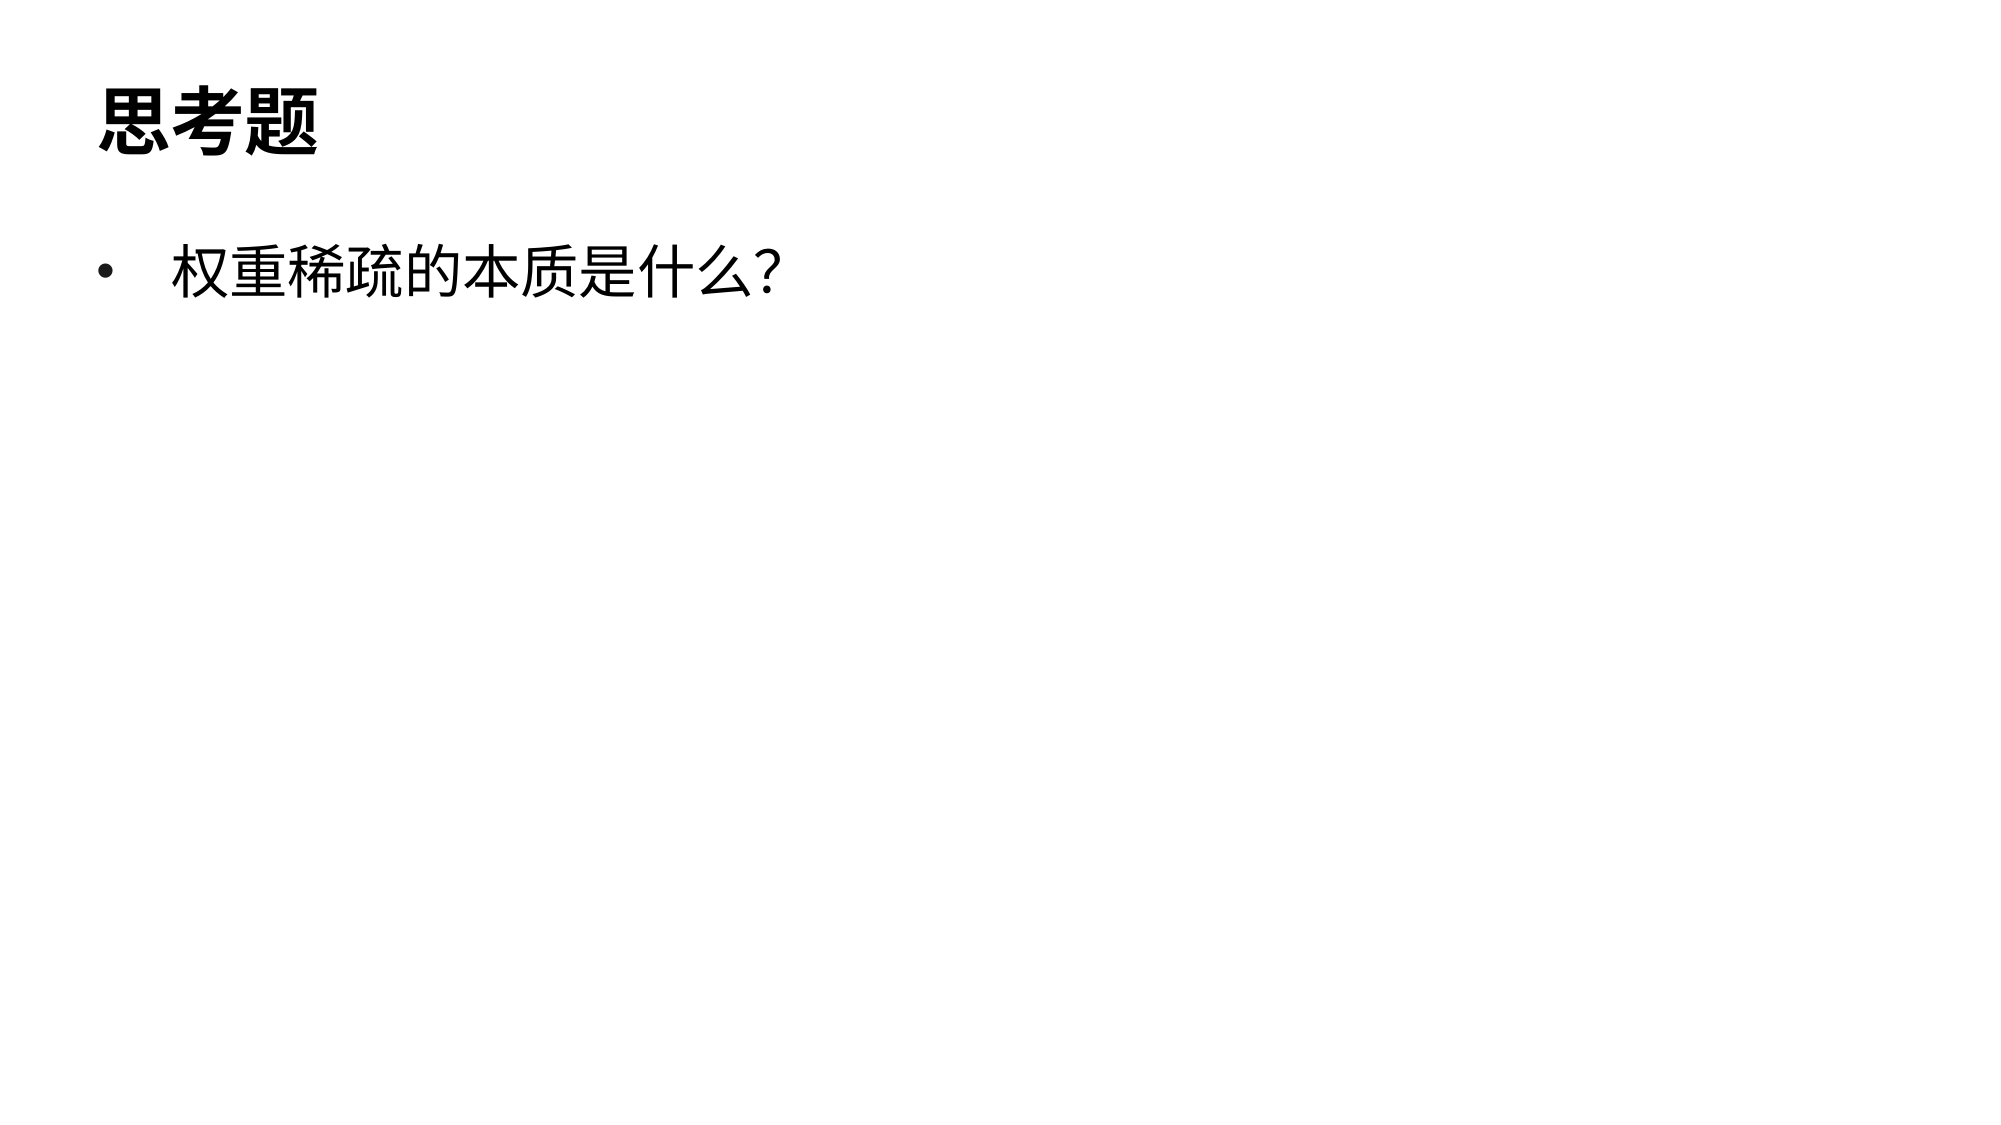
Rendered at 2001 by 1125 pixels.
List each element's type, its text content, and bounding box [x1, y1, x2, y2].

title 思考题 [96, 75, 1904, 166]
list 权重稀疏的本质是什么？ [96, 235, 1904, 306]
